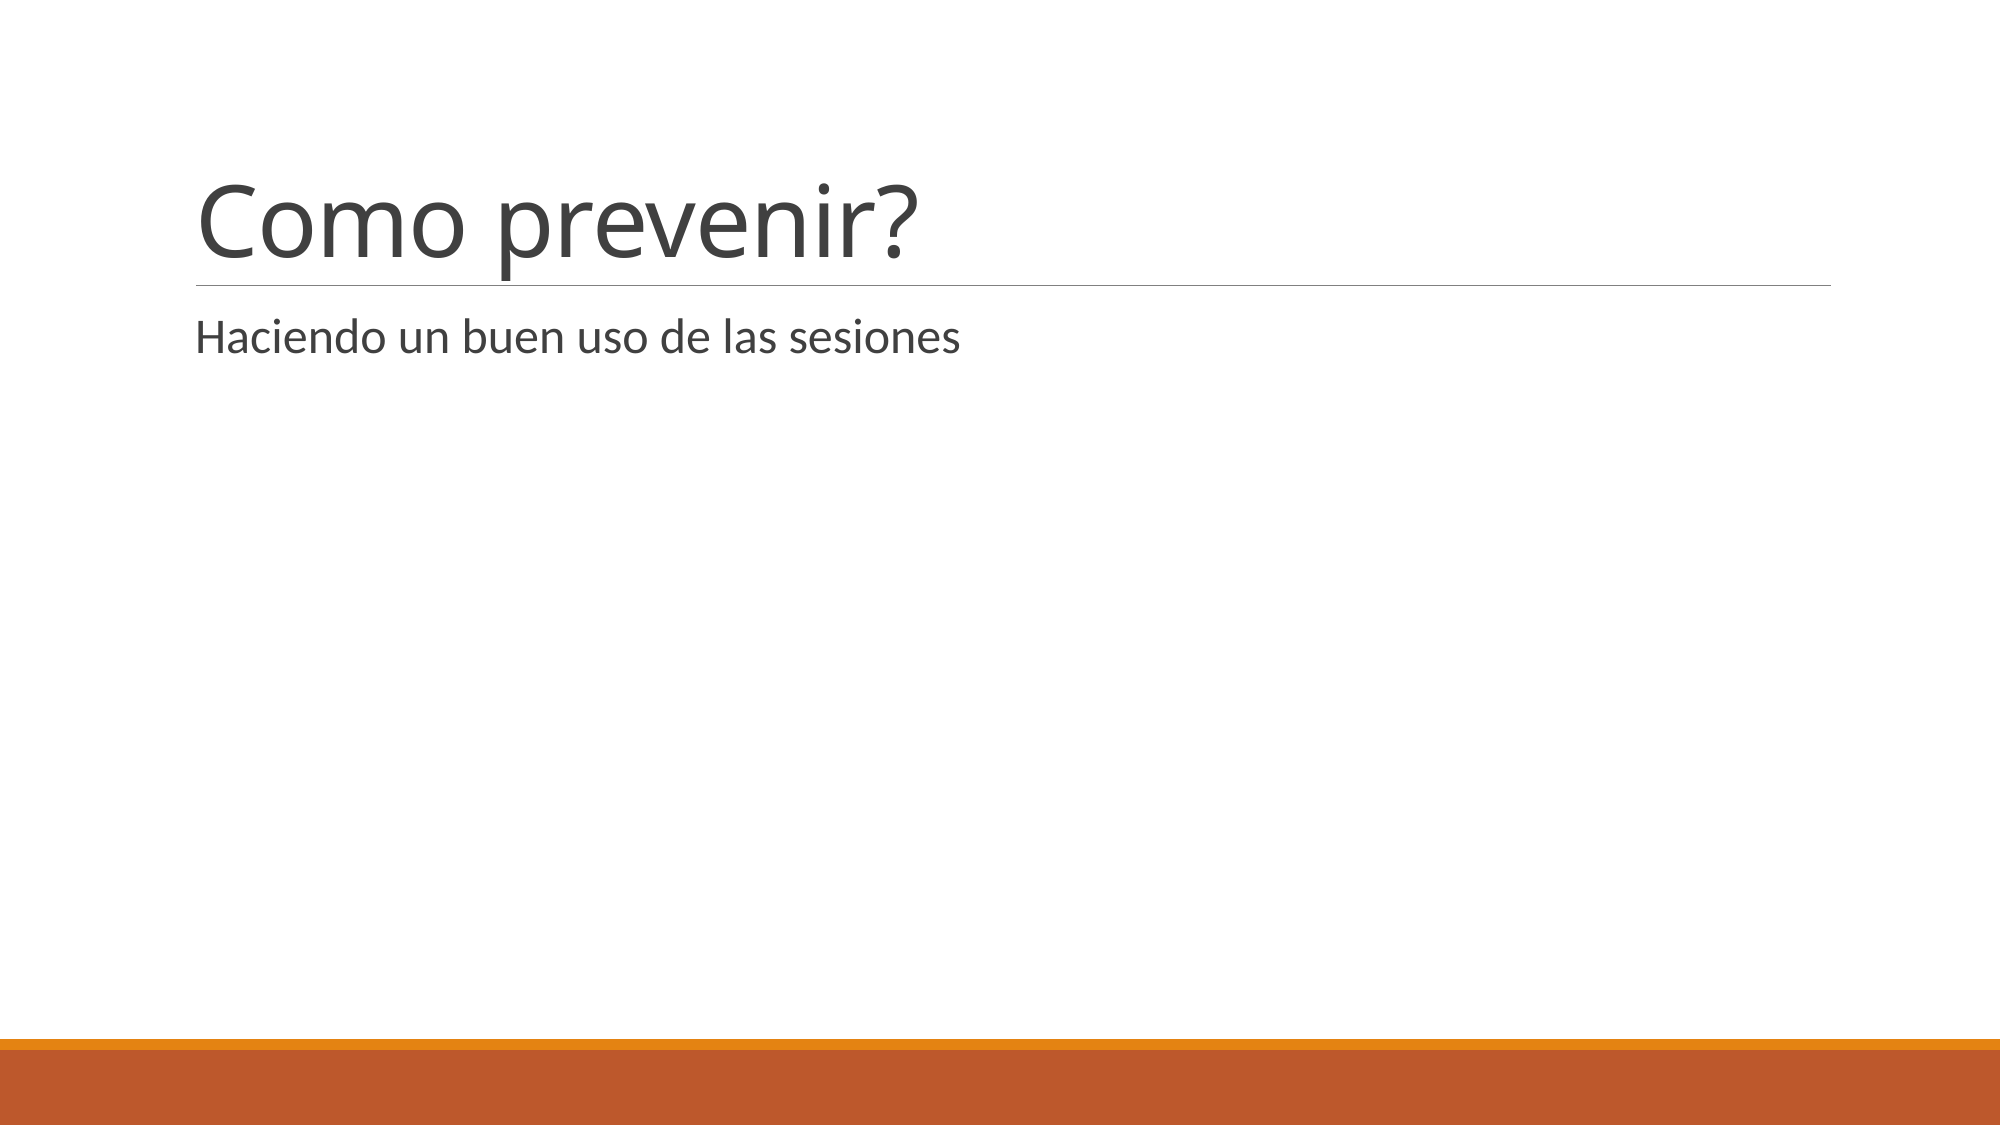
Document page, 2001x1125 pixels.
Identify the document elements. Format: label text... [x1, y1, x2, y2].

list Haciendo un buen uso de las sesiones [180, 302, 1830, 963]
title Como prevenir? [180, 47, 1830, 285]
